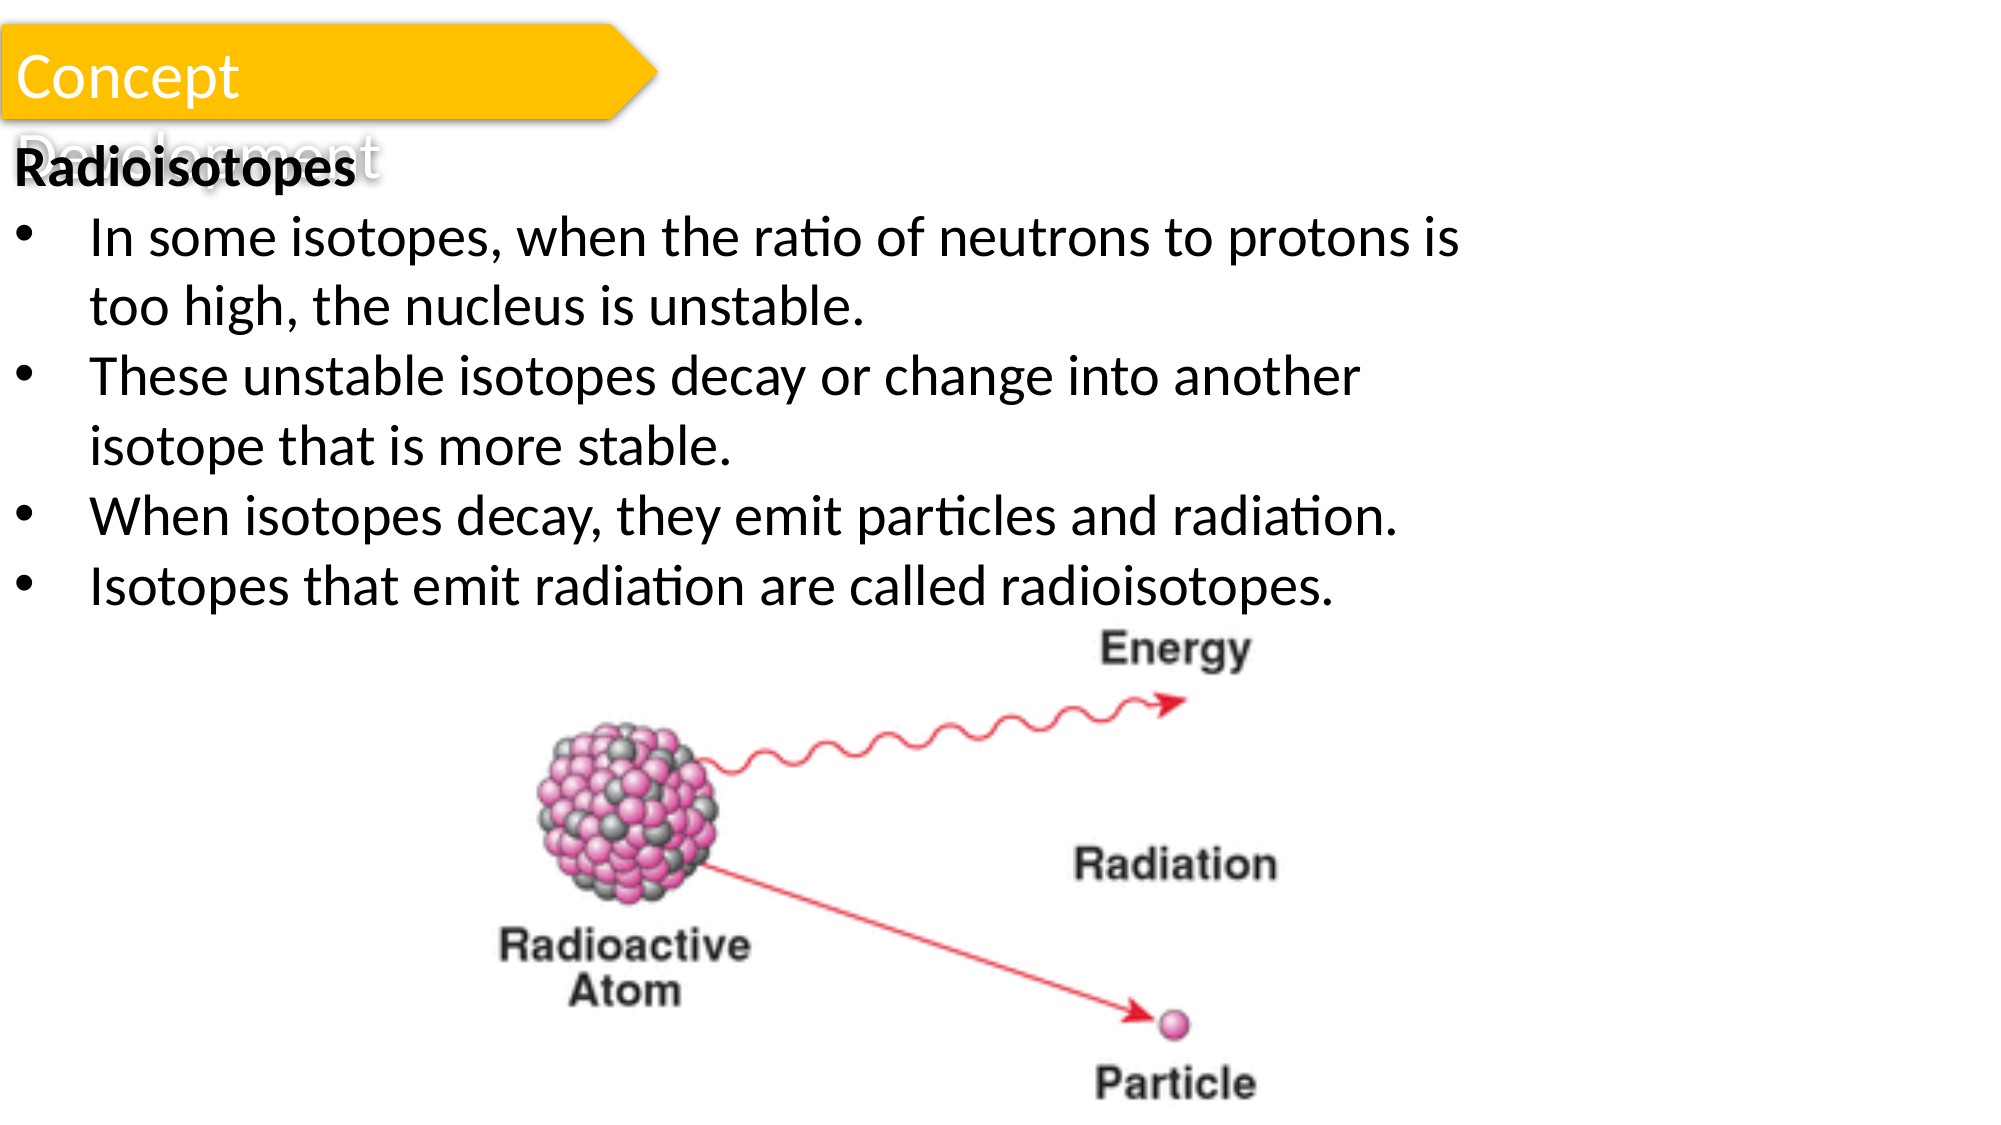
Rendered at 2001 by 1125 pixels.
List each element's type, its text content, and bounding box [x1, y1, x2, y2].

picture [490, 621, 1289, 1114]
text_box Radioisotopes In some isotopes, when the ratio of neutrons to protons is too high, the nucleus is unstable. These unstable isotopes decay or change into another isotope that is more stable. When isotopes decay, they emit particles and radiation. Isotopes that emit radiation are called radioisotopes. [0, 120, 1554, 765]
text_box Concept Development [1, 24, 658, 119]
